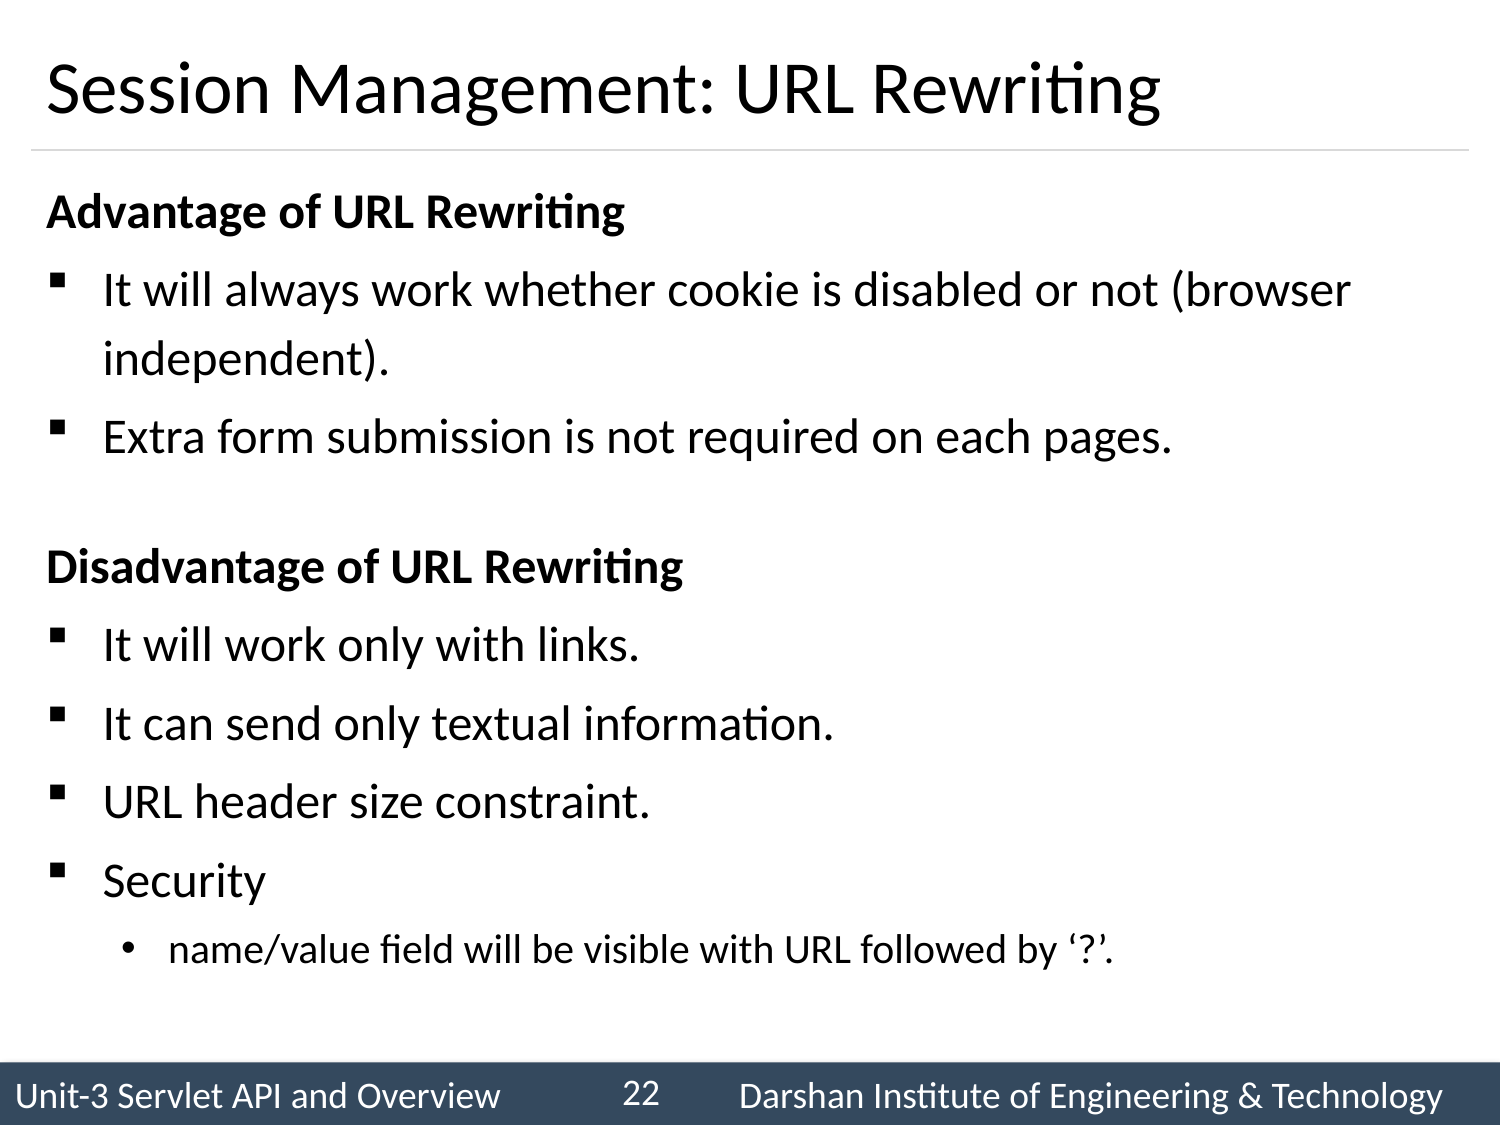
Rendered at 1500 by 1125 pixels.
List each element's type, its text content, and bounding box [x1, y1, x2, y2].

slide_number 22 [575, 1060, 675, 1121]
list Advantage of URL Rewriting It will always work whether cookie is disabled or not (browser independent). Extra form submission is not required on each pages. Disadvantage of URL Rewriting It will work only with links. It can send only textual information. URL header size constraint. Security name/value field will be visible with URL followed by ‘?’. [31, 162, 1469, 1038]
title Session Management: URL Rewriting [31, 17, 1469, 150]
